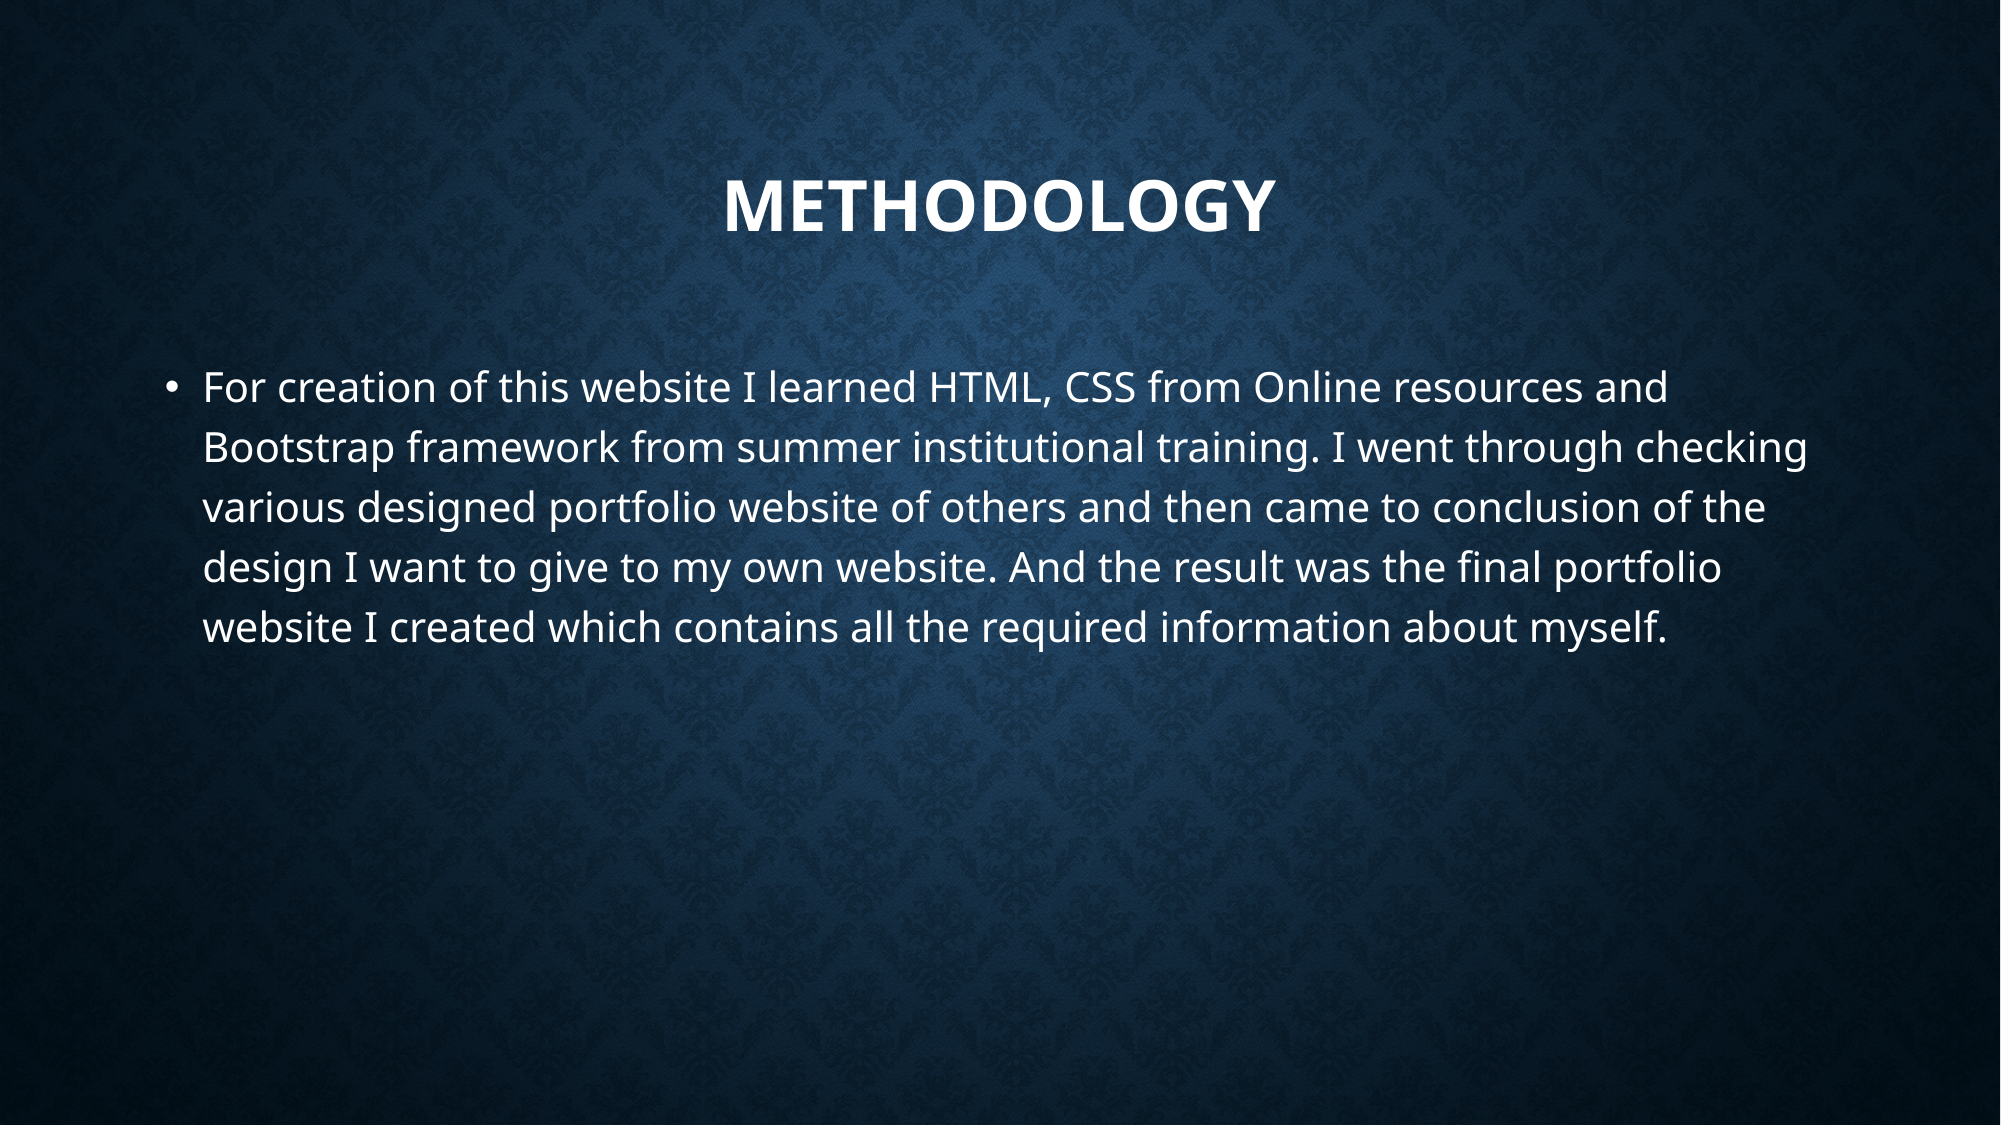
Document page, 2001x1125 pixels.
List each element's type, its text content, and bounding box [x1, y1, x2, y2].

list For creation of this website I learned HTML, CSS from Online resources and Bootstrap framework from summer institutional training. I went through checking various designed portfolio website of others and then came to conclusion of the design I want to give to my own website. And the result was the final portfolio website I created which contains all the required information about myself. [149, 343, 1849, 950]
title Methodology [149, 99, 1849, 318]
